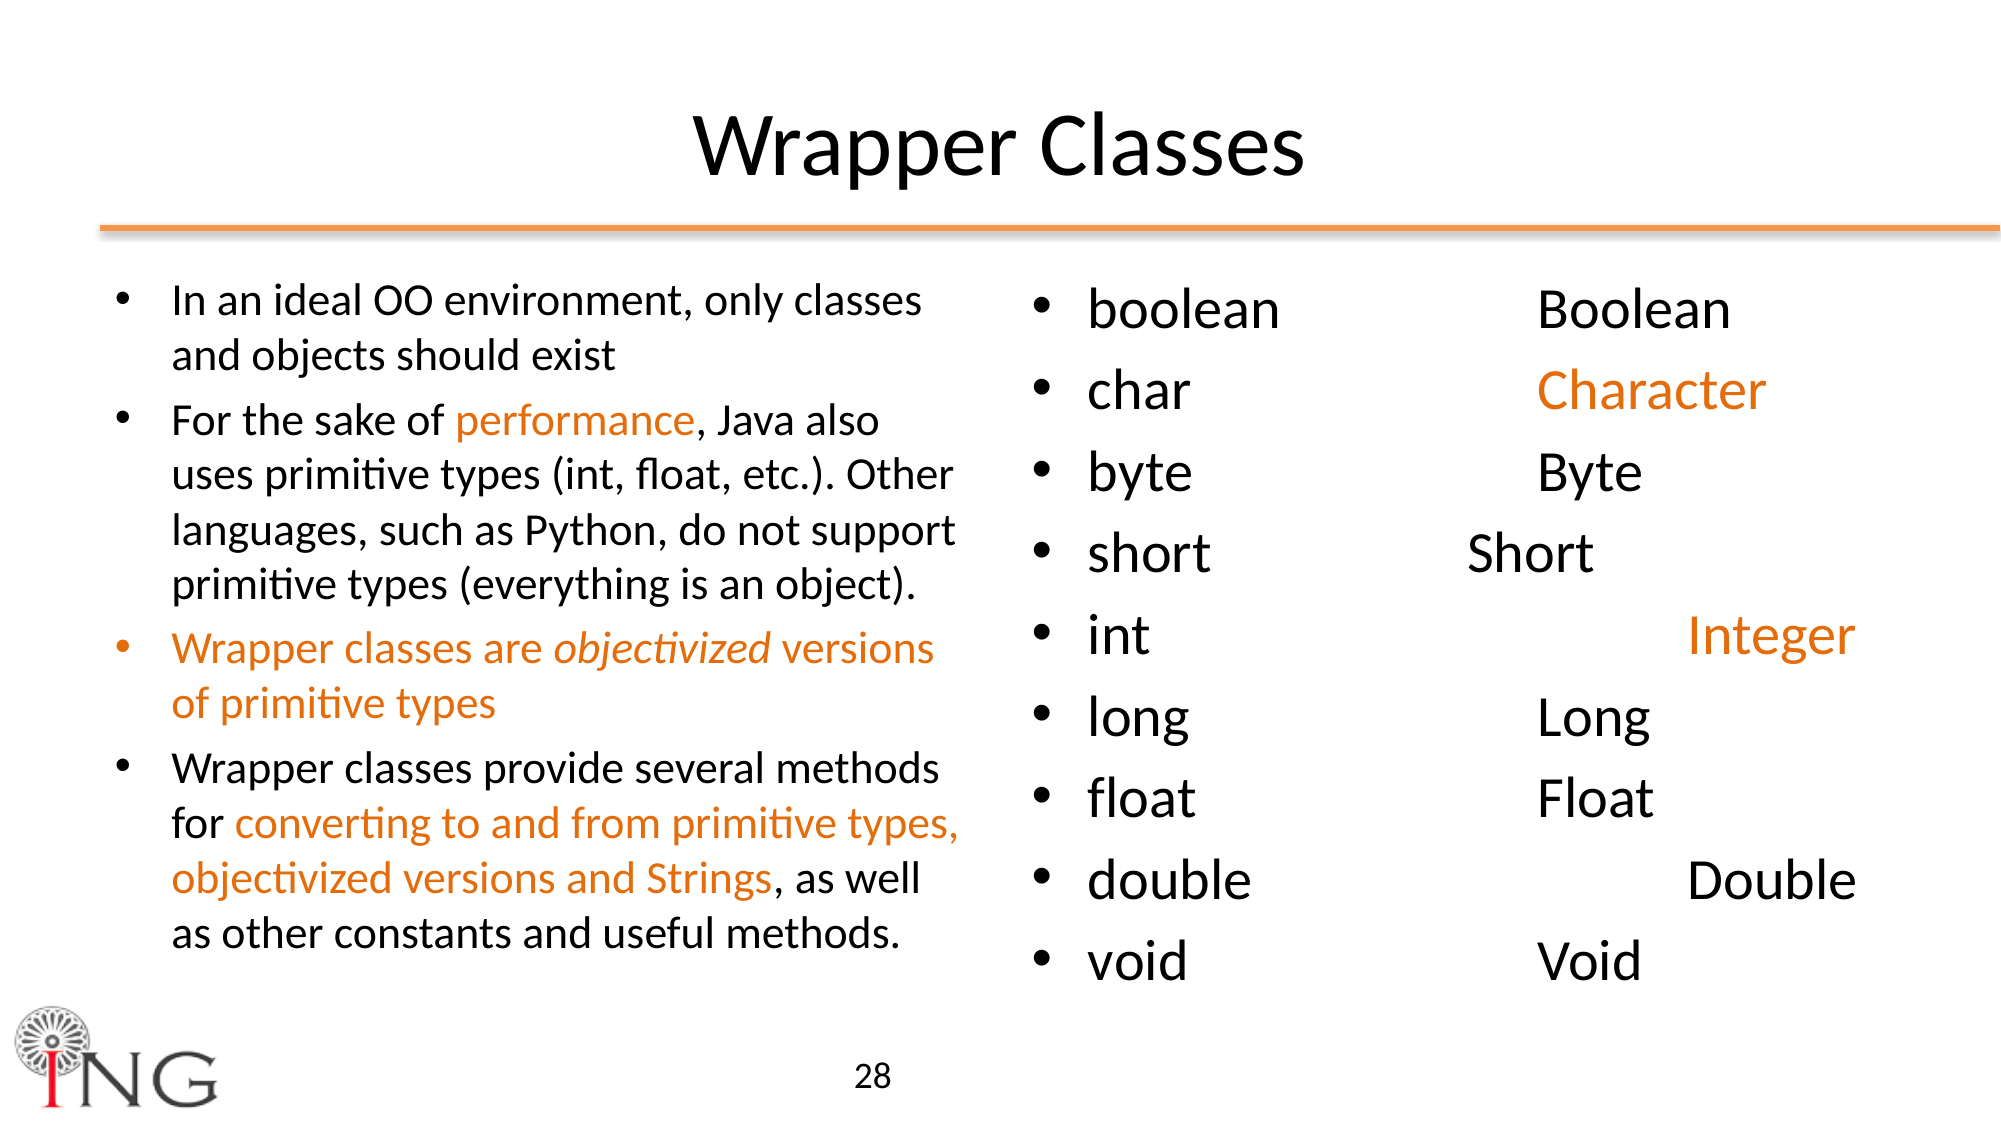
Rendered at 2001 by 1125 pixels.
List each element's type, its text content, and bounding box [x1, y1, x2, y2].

title Wrapper Classes [99, 45, 1900, 233]
slide_number 28 [839, 1043, 1900, 1104]
picture [0, 987, 244, 1125]
list In an ideal OO environment, only classes and objects should exist For the sake of performance, Java also uses primitive types (int, float, etc.). Other languages, such as Python, do not support primitive types (everything is an object). Wrapper classes are objectivized versions of primitive types Wrapper classes provide several methods for converting to and from primitive types, objectivized versions and Strings, as well as other constants and useful methods. [99, 262, 984, 1005]
list boolean Boolean char Character byte Byte short Short int Integer long Long float Float double Double void Void [1016, 262, 1900, 1005]
